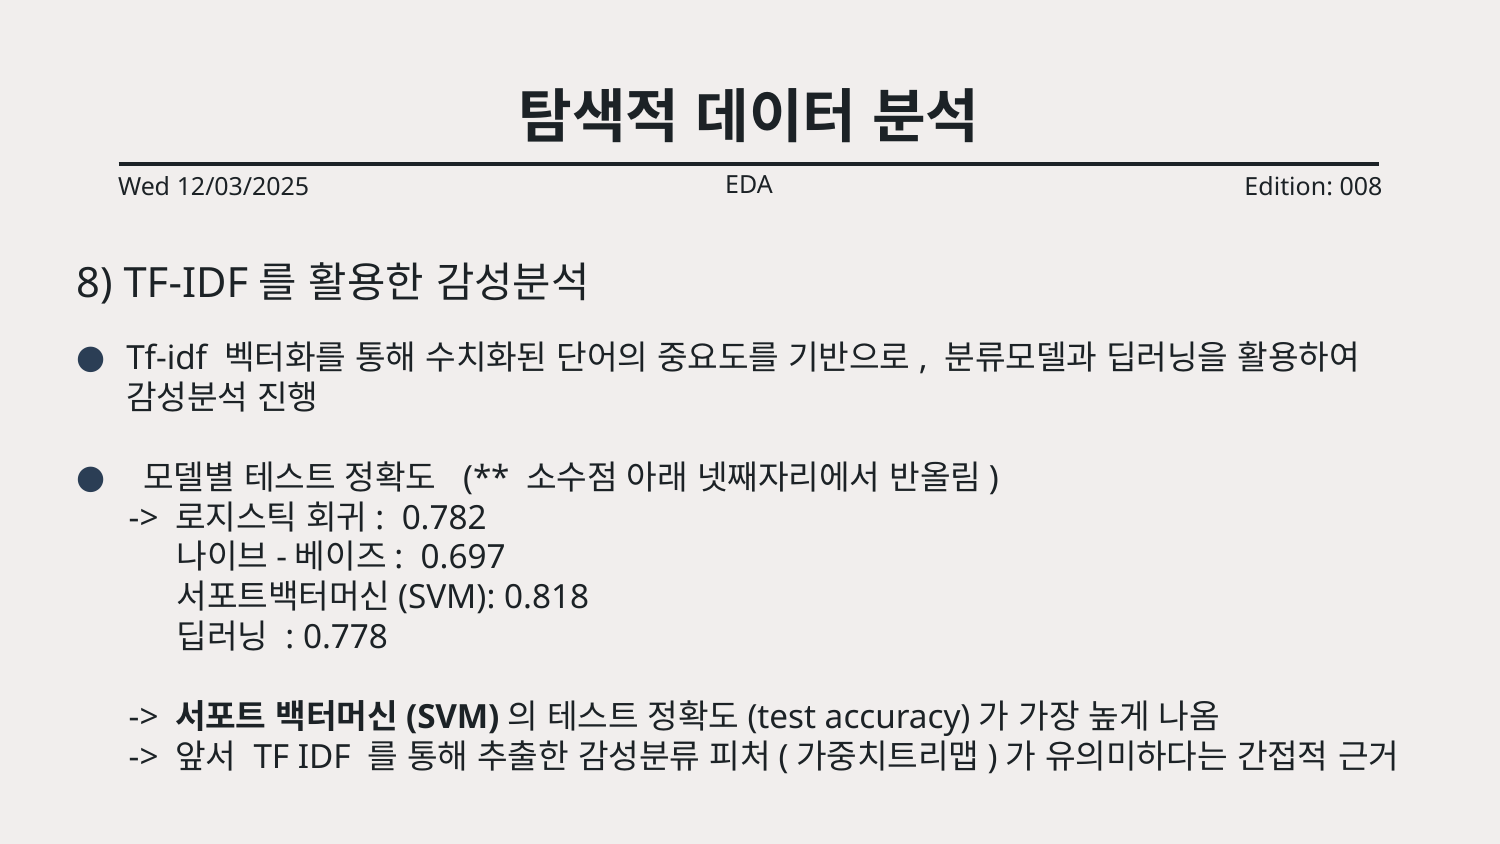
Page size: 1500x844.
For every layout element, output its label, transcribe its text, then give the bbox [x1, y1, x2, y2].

title 탐색적 데이터 분석 [262, 79, 1236, 149]
text_box Wed 12/03/2025 [118, 171, 371, 200]
list 8) TF-IDF를 활용한 감성분석 Tf-idf 벡터화를 통해 수치화된 단어의 중요도를 기반으로, 분류모델과 딥러닝을 활용하여 감성분석 진행 모델별 테스트 정확도 (** 소수점 아래 넷째자리에서 반올림) -> 로지스틱 회귀: 0.782 나이브-베이즈: 0.697 서포트백터머신(SVM): 0.818 딥러닝 : 0.778 -> 서포트 백터머신(SVM)의 테스트 정확도(test accuracy)가 가장 높게 나옴 -> 앞서 TF IDF 를 통해 추출한 감성분류 피처(가중치트리맵)가 유의미하다는 간접적 근거 [36, 241, 1474, 779]
text_box EDA [517, 169, 981, 198]
text_box Edition: 008 [1129, 171, 1383, 200]
